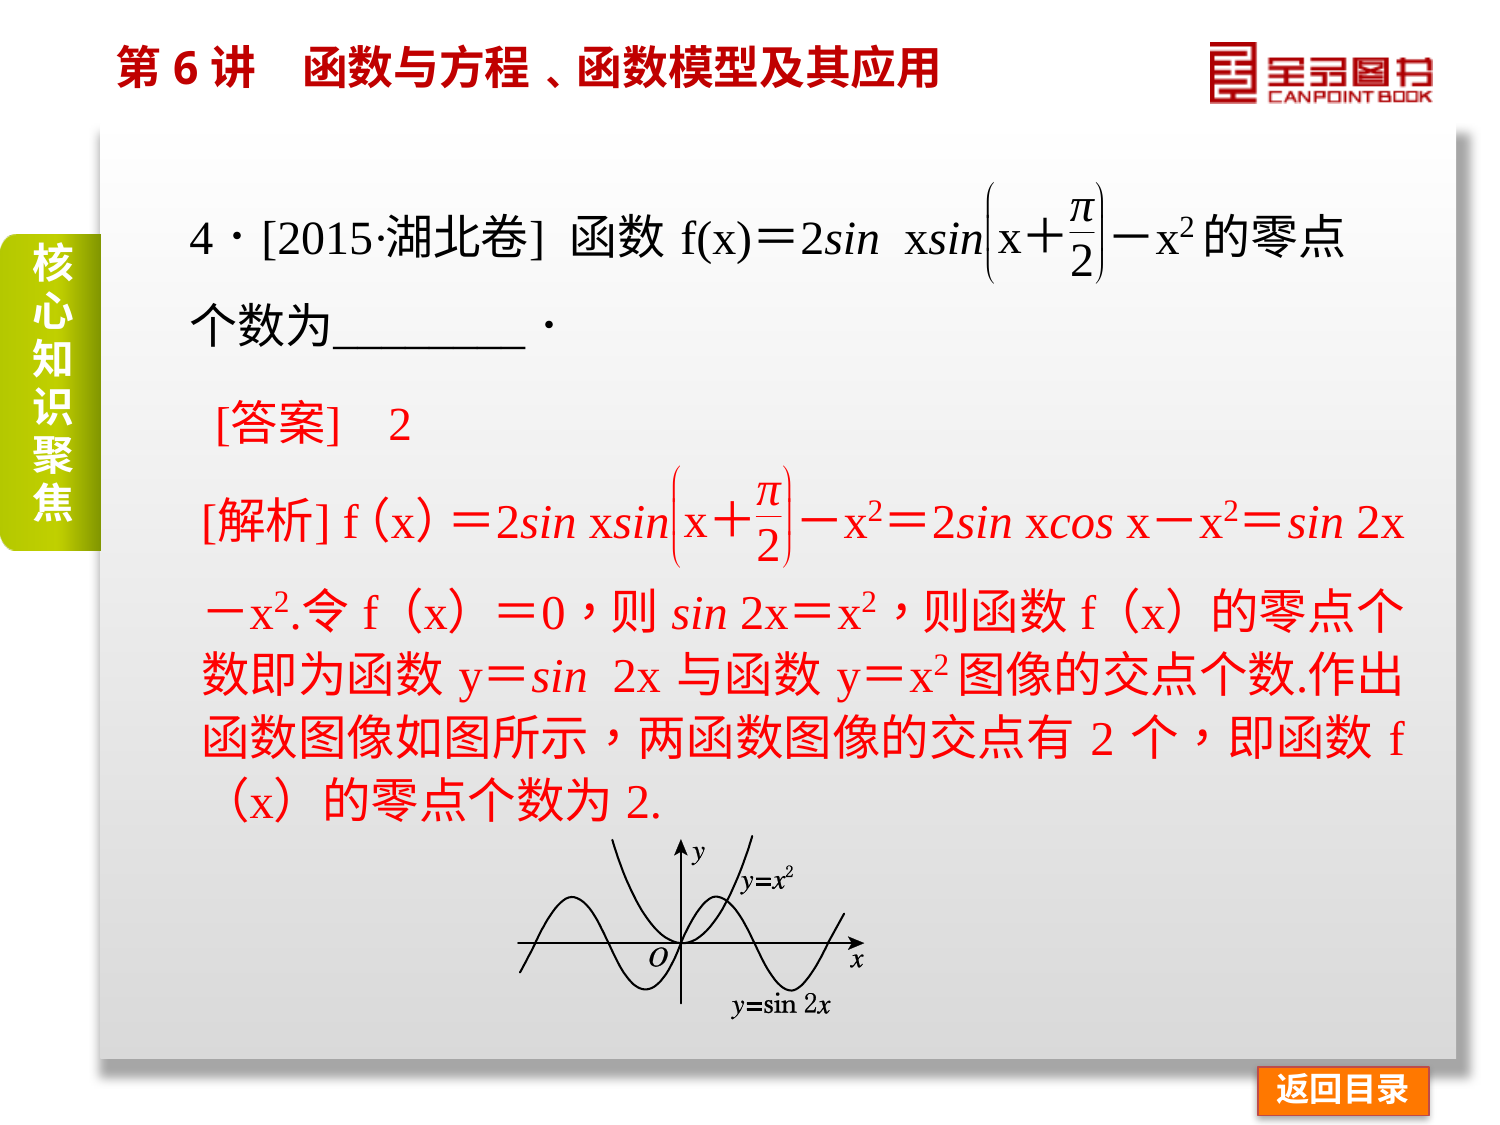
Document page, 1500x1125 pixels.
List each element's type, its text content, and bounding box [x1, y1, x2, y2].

picture [1210, 42, 1433, 104]
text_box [167, 392, 627, 516]
title 第6讲 函数与方程﹑函数模型及其应用 [100, 27, 1199, 106]
text_box 返回目录 [1257, 1066, 1430, 1116]
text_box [200, 453, 1406, 1055]
picture [0, 233, 101, 551]
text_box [189, 171, 1347, 452]
